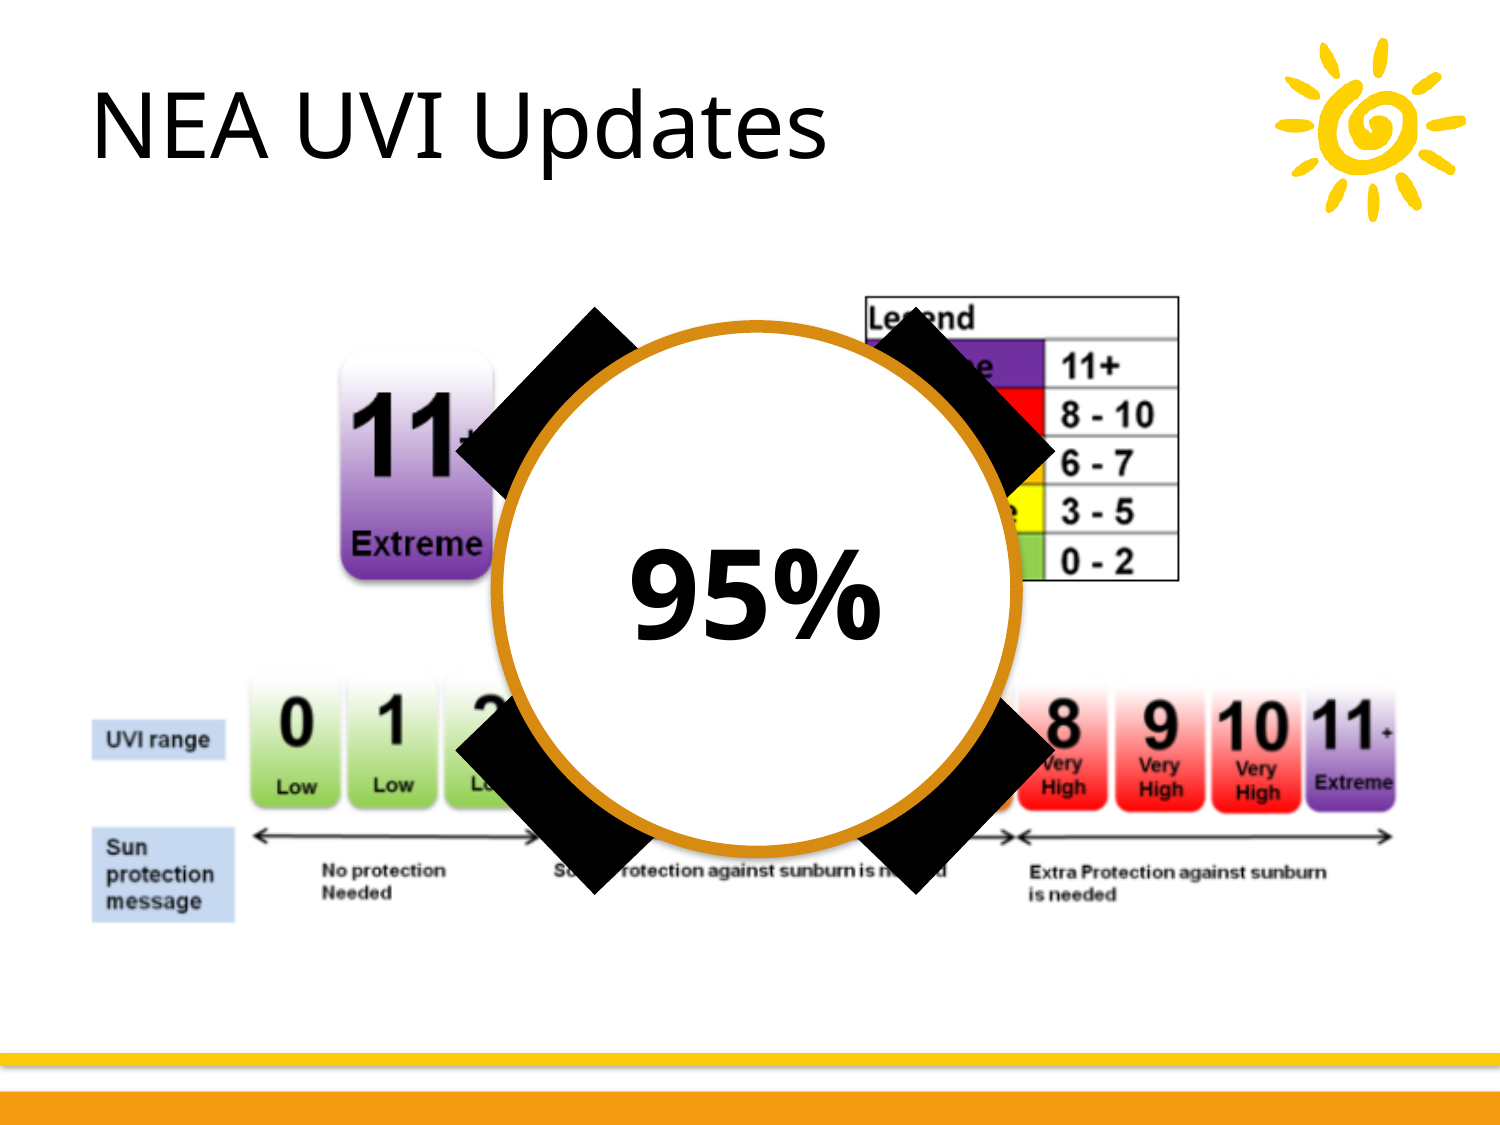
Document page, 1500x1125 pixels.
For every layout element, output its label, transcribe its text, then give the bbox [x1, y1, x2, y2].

text_box NEA UVI Updates [75, 59, 1266, 184]
picture [0, 262, 1494, 1023]
text_box [0, 1091, 1500, 1125]
picture [1274, 38, 1467, 222]
